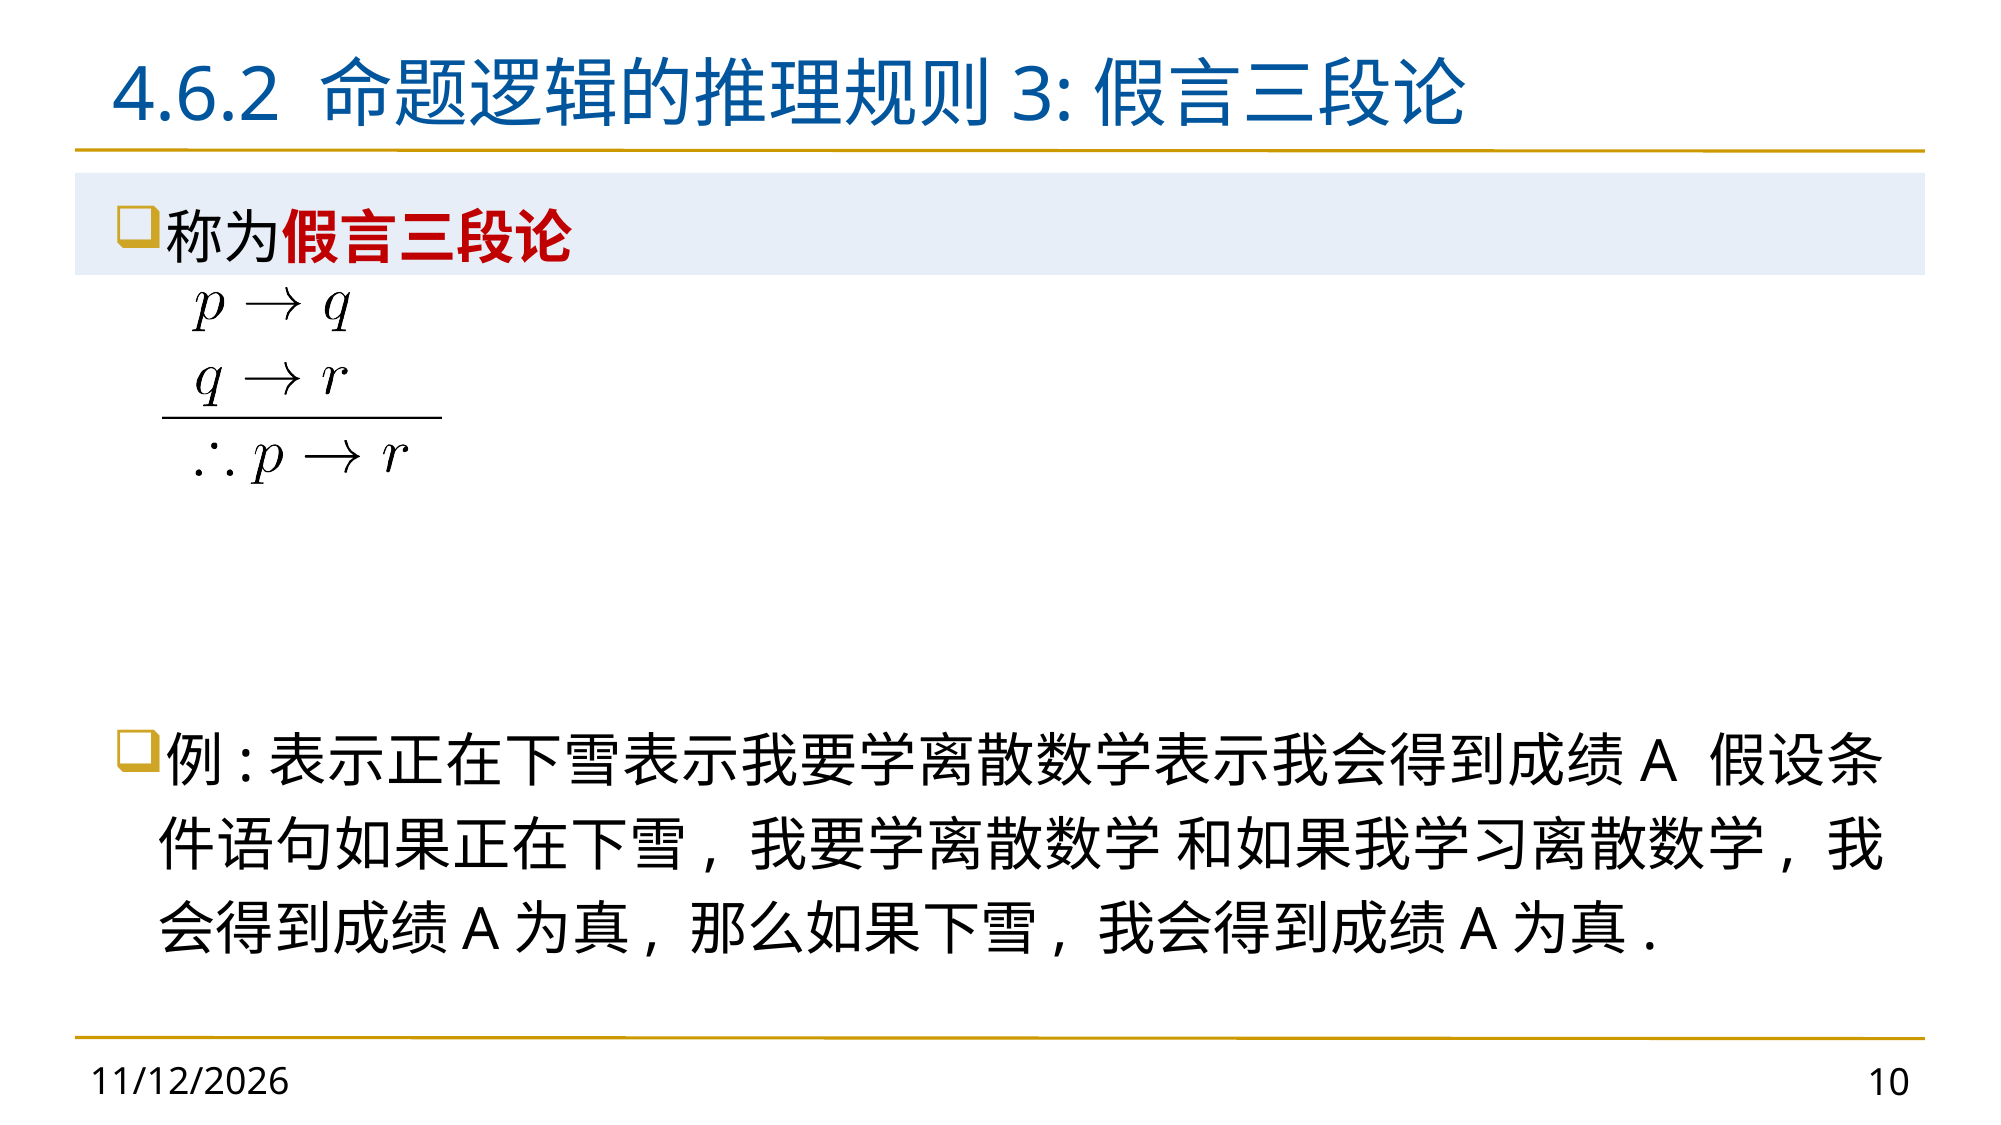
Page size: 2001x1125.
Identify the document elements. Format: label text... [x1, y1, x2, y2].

slide_number 10 [1325, 1050, 1925, 1111]
text_box 4.6.2 命题逻辑的推理规则3:假言三段论 [97, 44, 1900, 149]
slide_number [75, 1050, 550, 1111]
text_box [74, 172, 1926, 276]
picture [162, 287, 442, 484]
